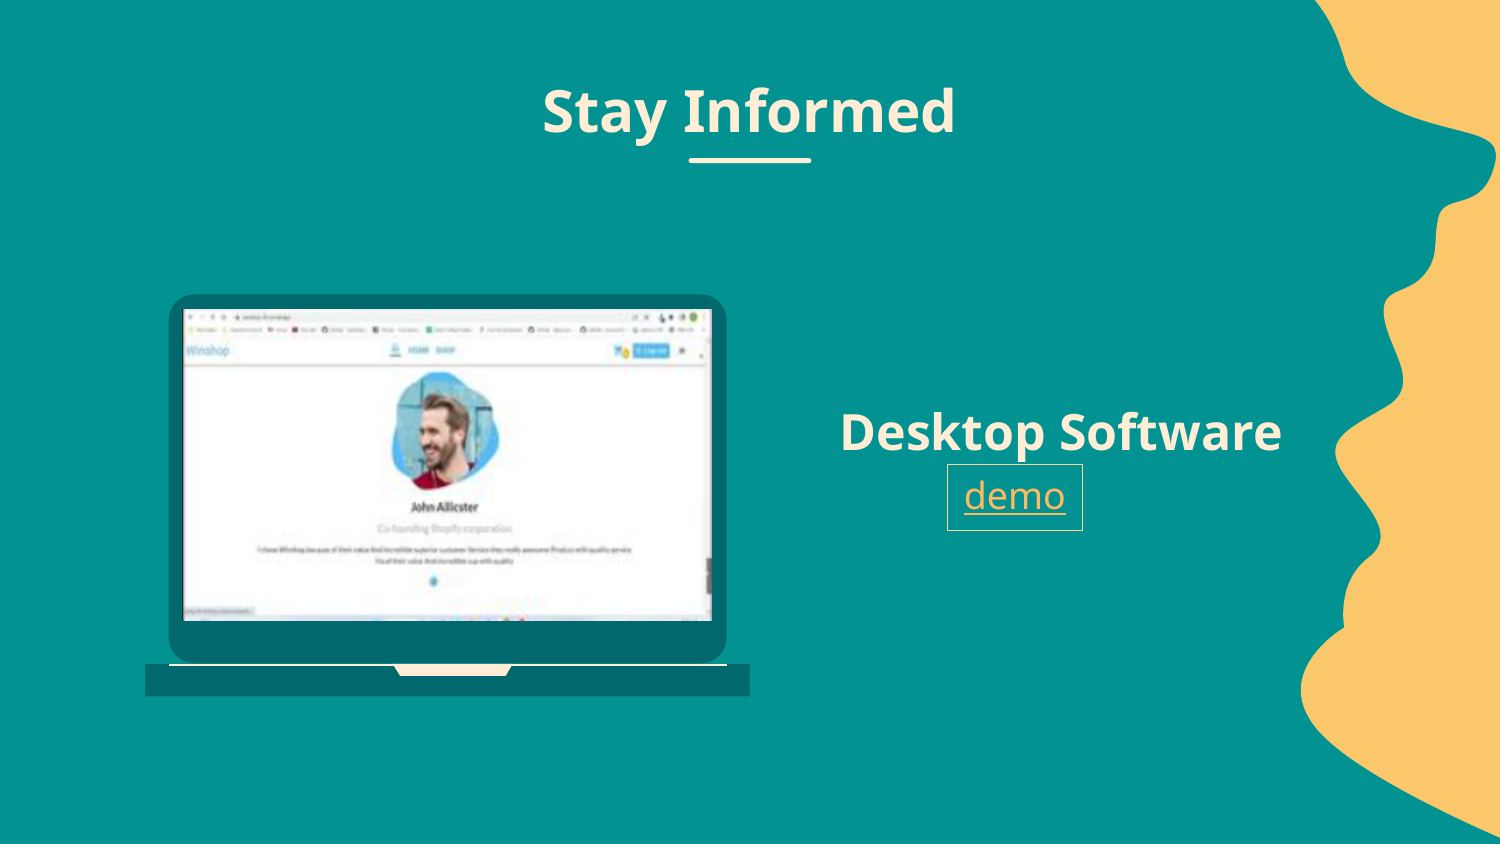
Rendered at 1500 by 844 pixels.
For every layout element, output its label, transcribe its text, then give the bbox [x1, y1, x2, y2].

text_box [144, 294, 751, 697]
title Desktop Software [824, 381, 1340, 476]
picture [182, 309, 713, 621]
text_box [688, 158, 812, 164]
subtitle demo [947, 464, 1083, 531]
title Stay Informed [6, 58, 1494, 153]
